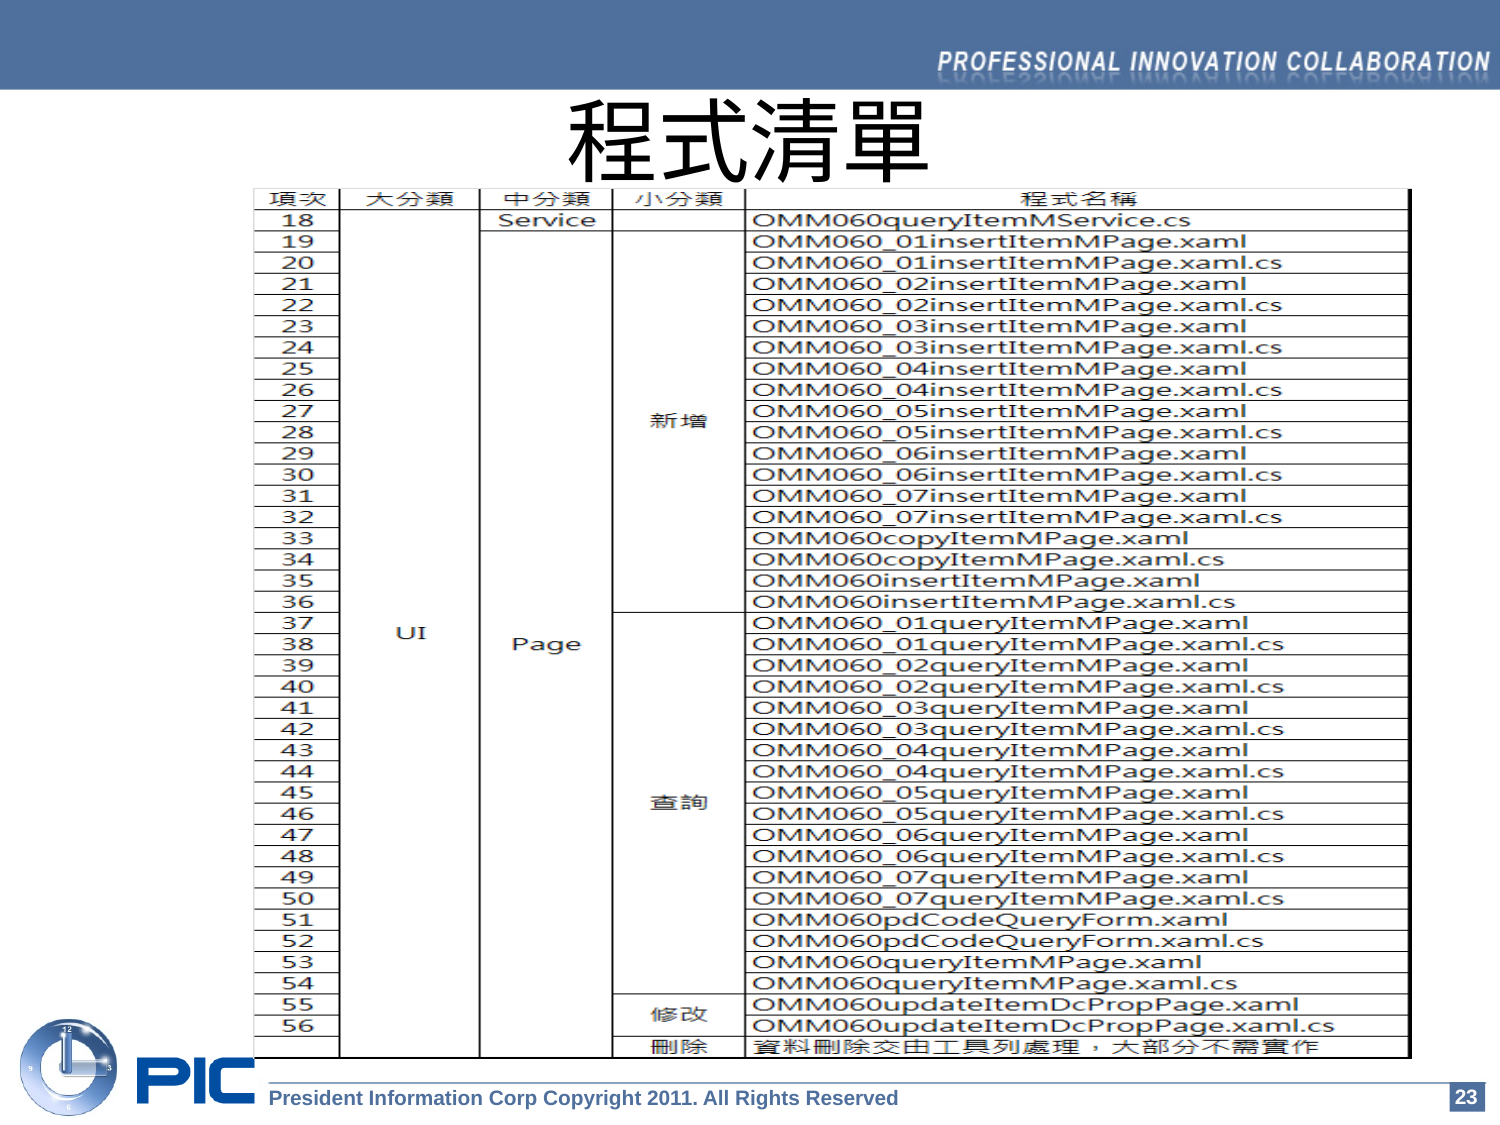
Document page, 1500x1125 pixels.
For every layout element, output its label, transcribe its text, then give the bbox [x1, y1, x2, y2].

picture [0, 0, 1500, 1125]
title 程式清單 [74, 44, 1426, 233]
